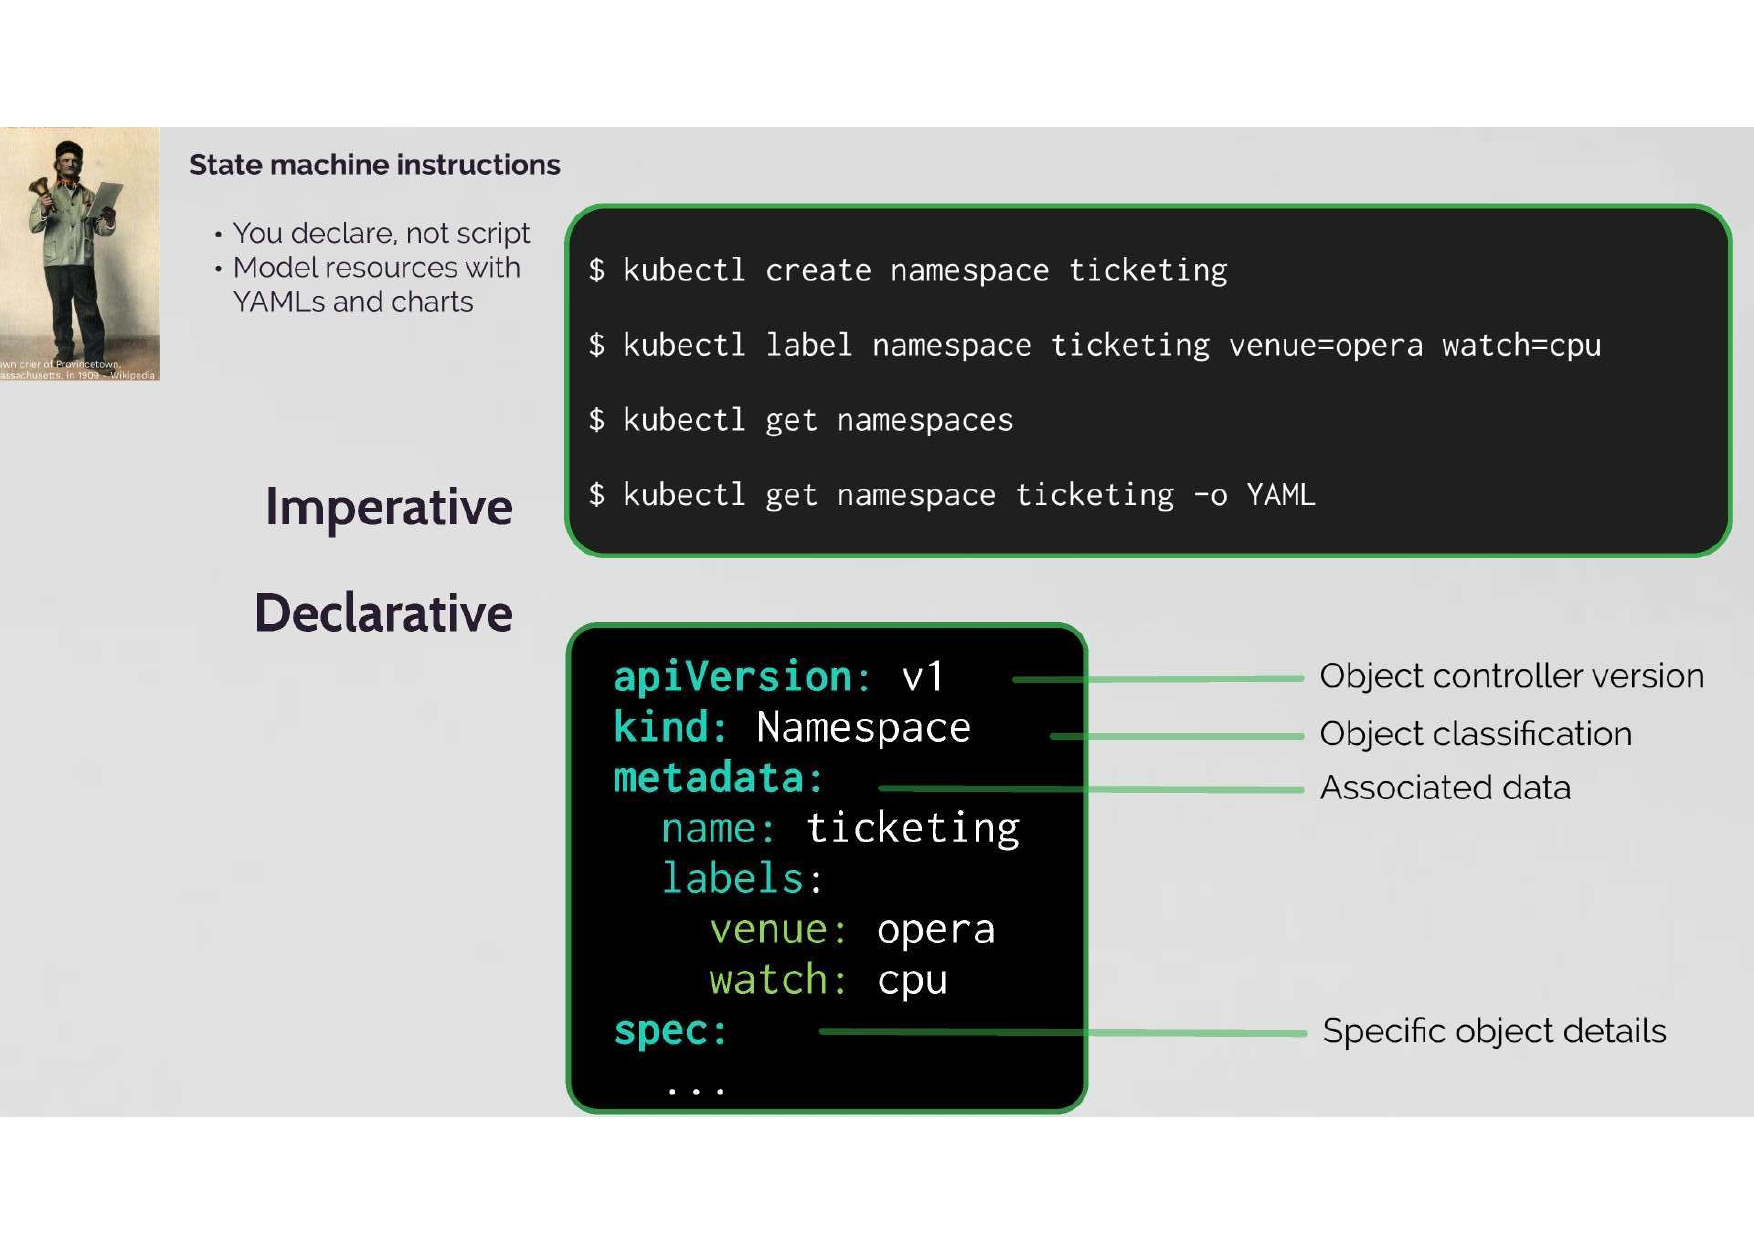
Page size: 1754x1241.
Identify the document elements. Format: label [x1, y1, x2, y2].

picture [0, 127, 1754, 1117]
